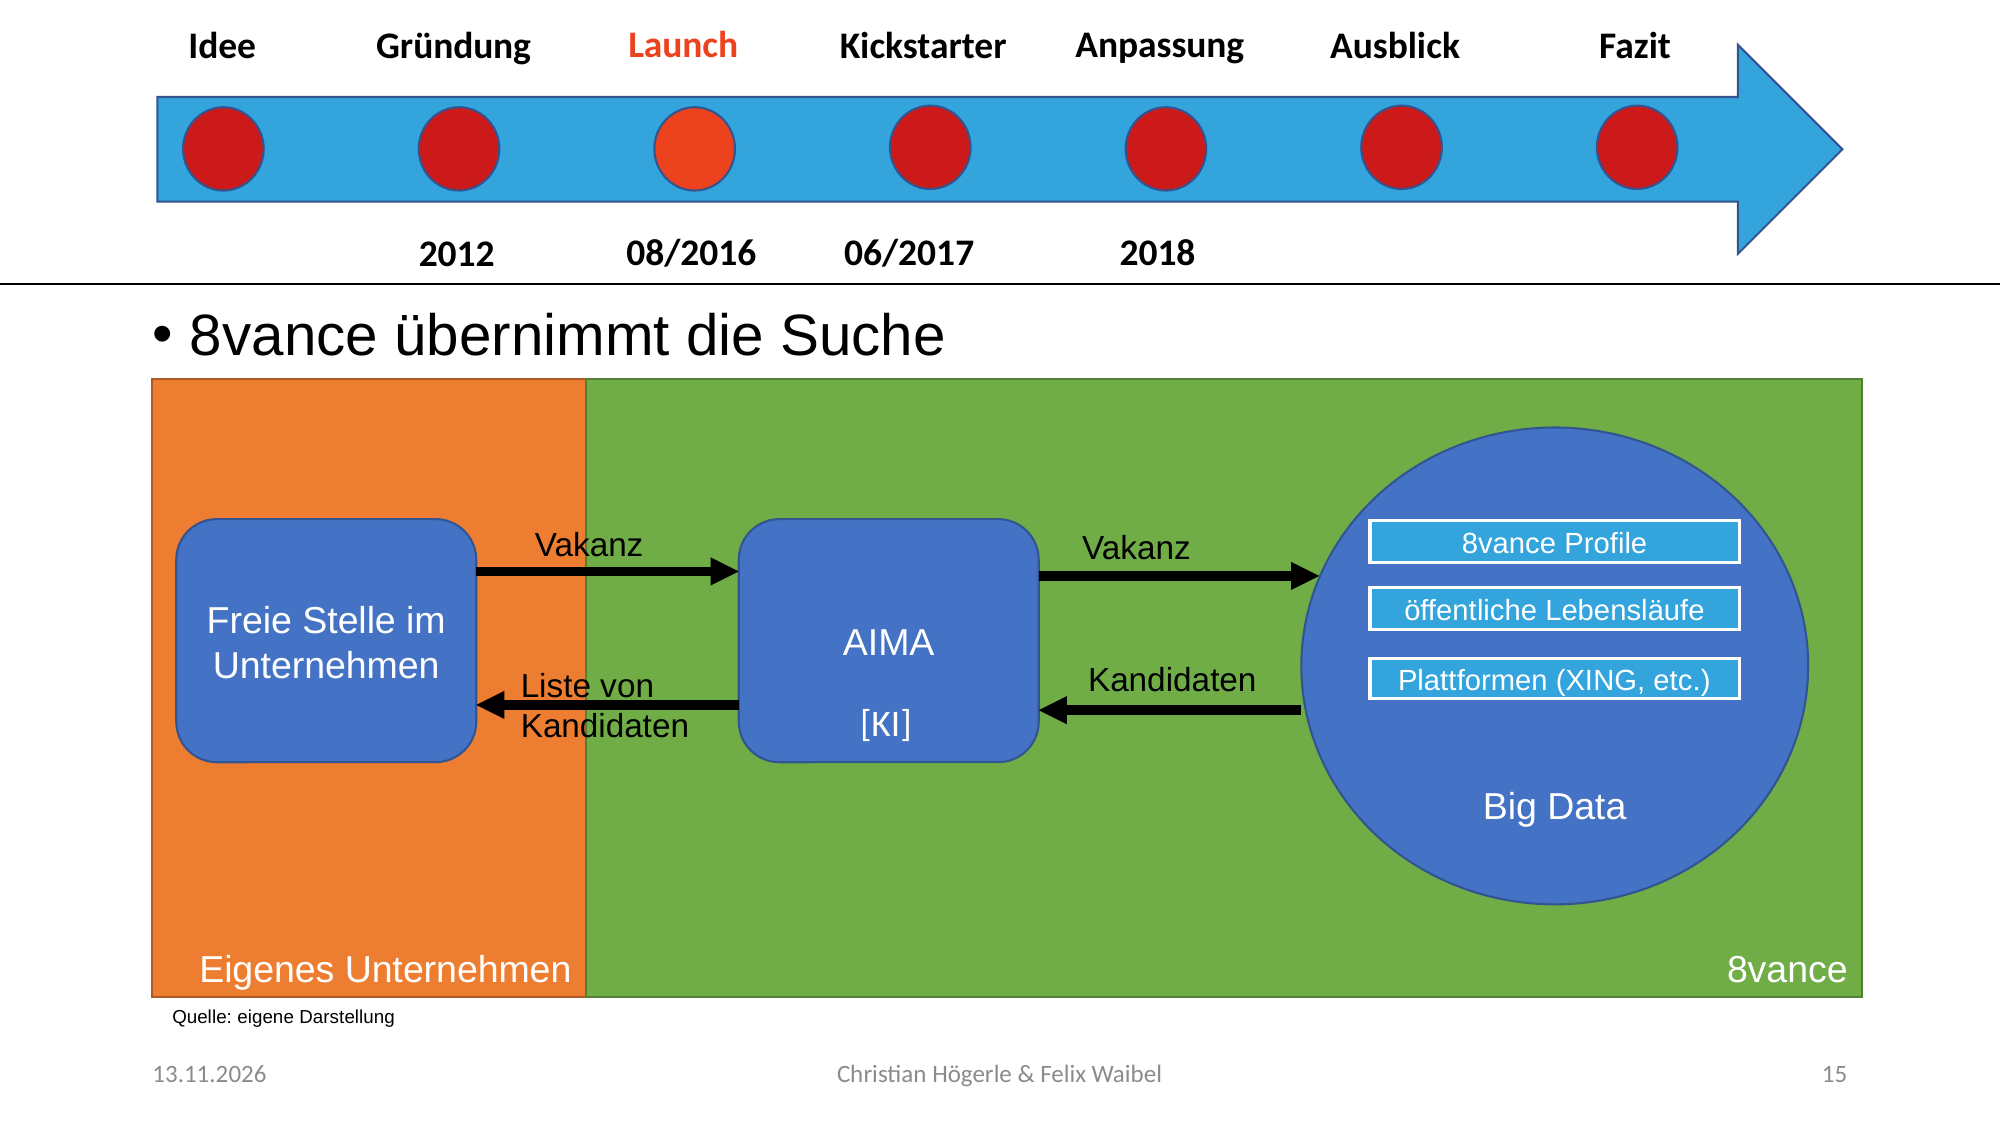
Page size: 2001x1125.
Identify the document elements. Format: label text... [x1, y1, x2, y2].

text_box Quelle: eigene Darstellung [157, 998, 927, 1035]
slide_number 15 [1412, 1042, 1863, 1103]
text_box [152, 378, 1863, 998]
list 8vance übernimmt die Suche [137, 297, 1824, 381]
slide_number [137, 1042, 588, 1103]
footer Christian Högerle & Felix Waibel [662, 1042, 1338, 1103]
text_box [157, 12, 1843, 283]
